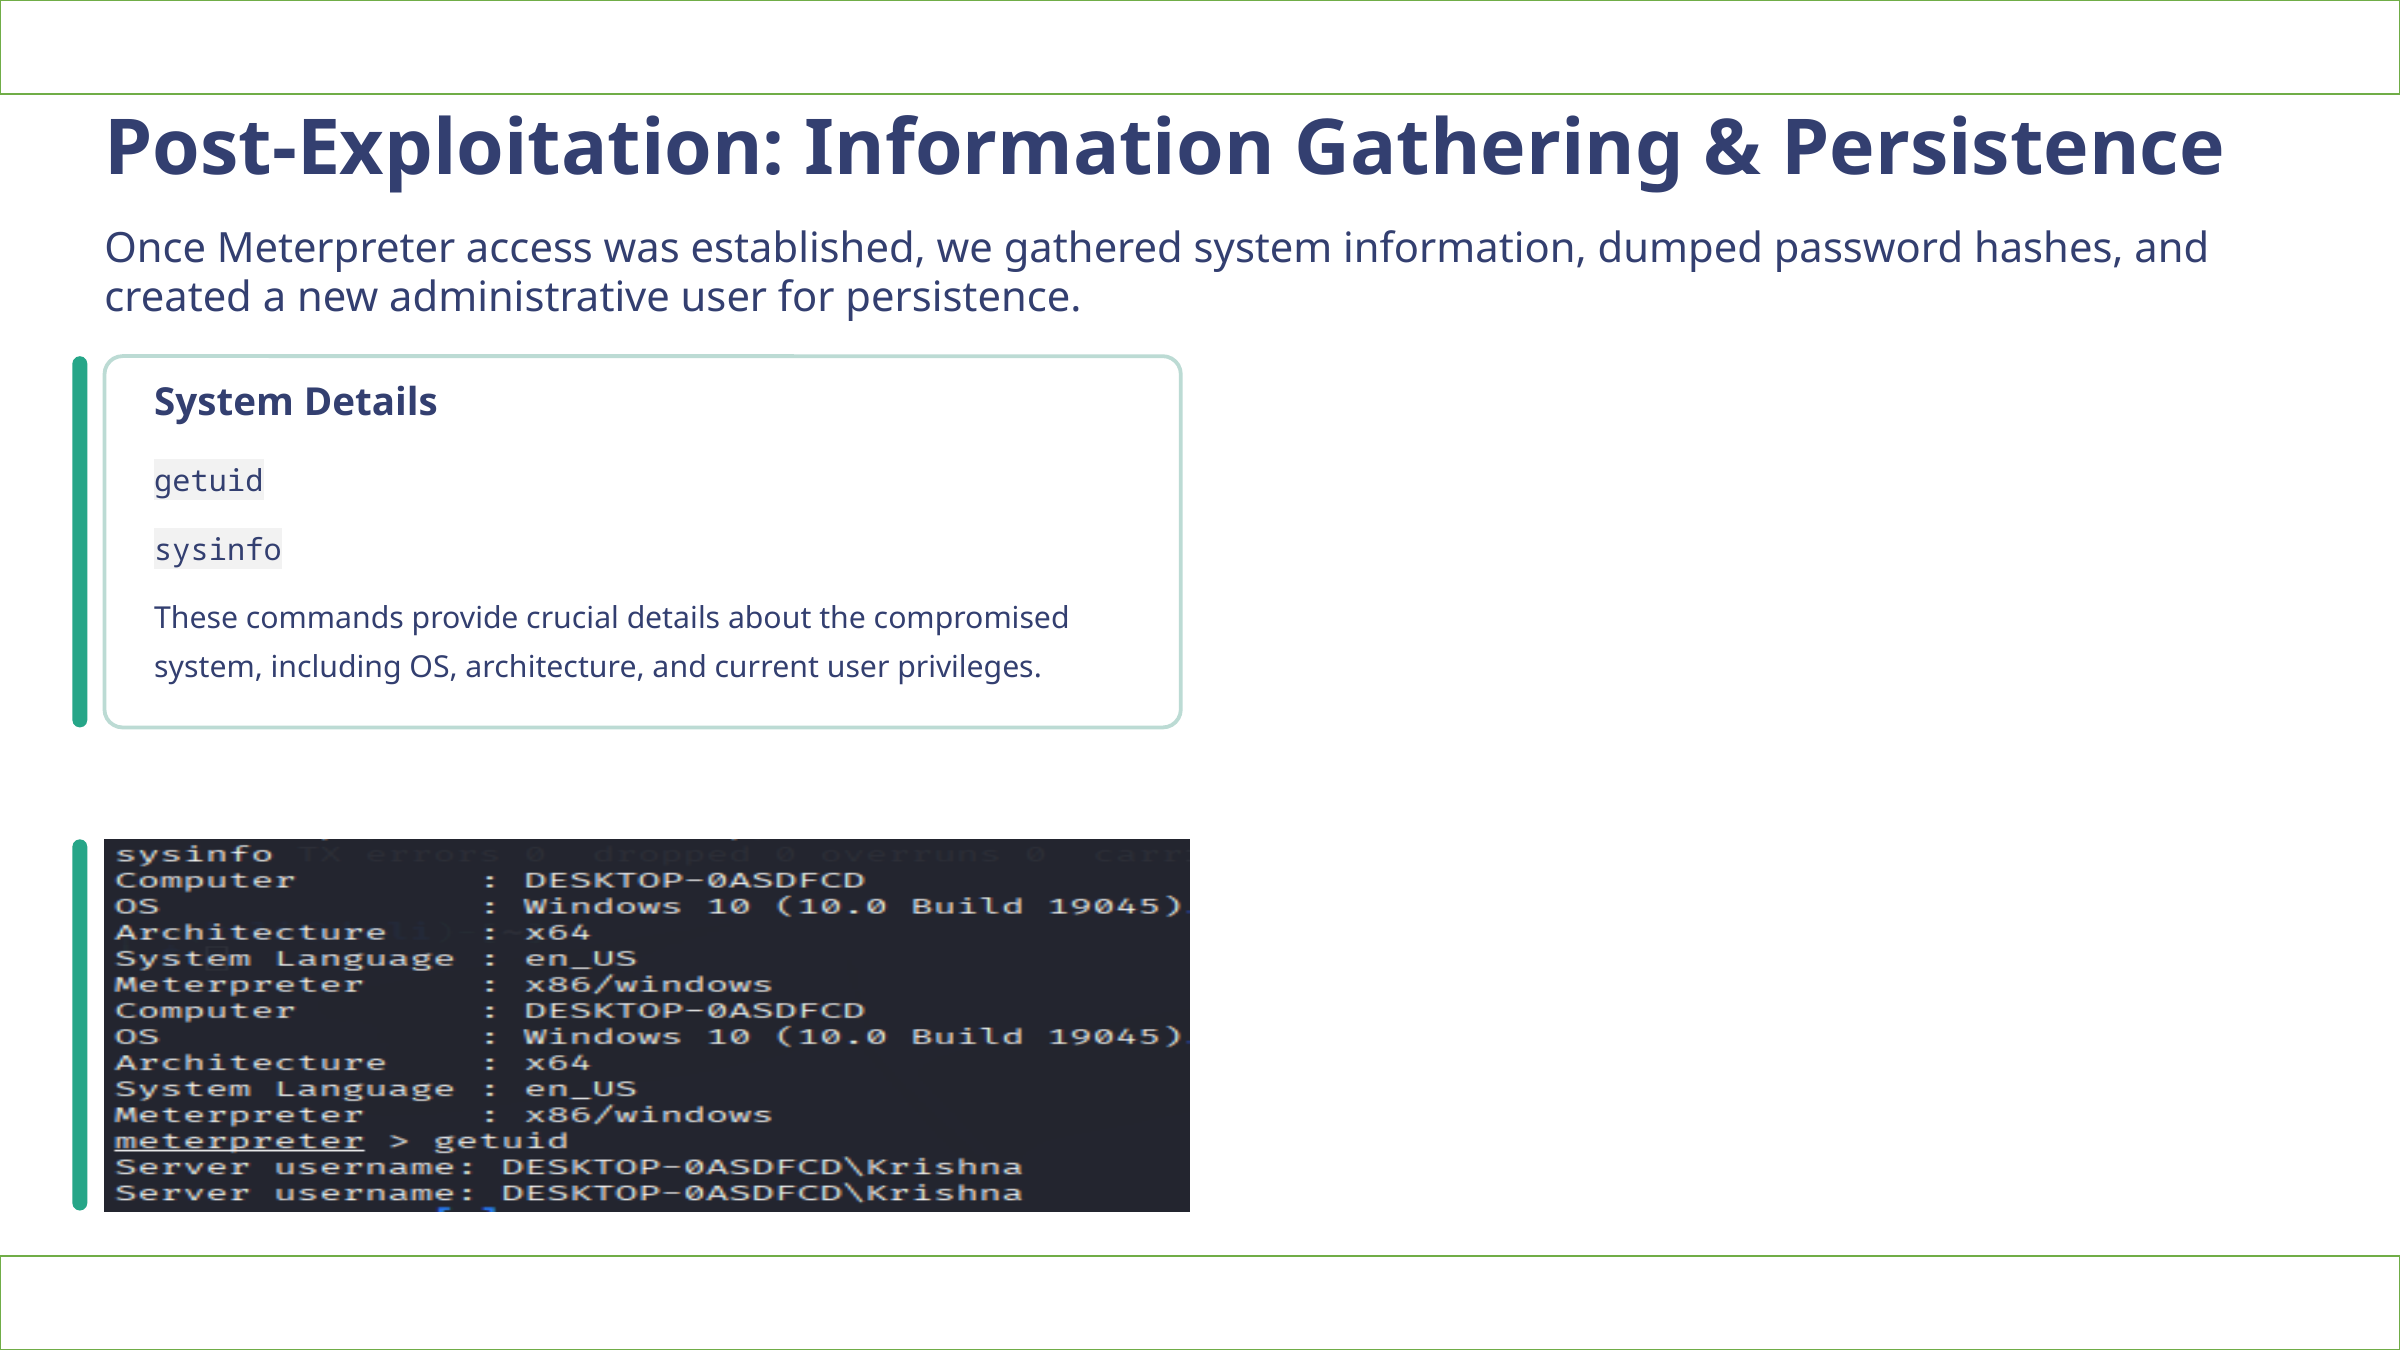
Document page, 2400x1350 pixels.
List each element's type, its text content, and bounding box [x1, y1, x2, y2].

text_box getuid [154, 448, 1150, 498]
text_box [0, 1255, 2400, 1350]
text_box [0, 0, 2400, 95]
text_box System Details [154, 375, 541, 425]
text_box [72, 356, 88, 728]
picture [104, 839, 1190, 1213]
text_box Post-Exploitation: Information Gathering & Persistence [104, 95, 2288, 221]
text_box [104, 356, 1181, 728]
text_box sysinfo [154, 517, 1150, 567]
text_box Once Meterpreter access was established, we gathered system information, dumped password hashes, and created a new administrative user for persistence. [104, 221, 2288, 321]
text_box These commands provide crucial details about the compromised system, including OS, architecture, and current user privileges. [154, 585, 1150, 685]
text_box [72, 839, 88, 1211]
